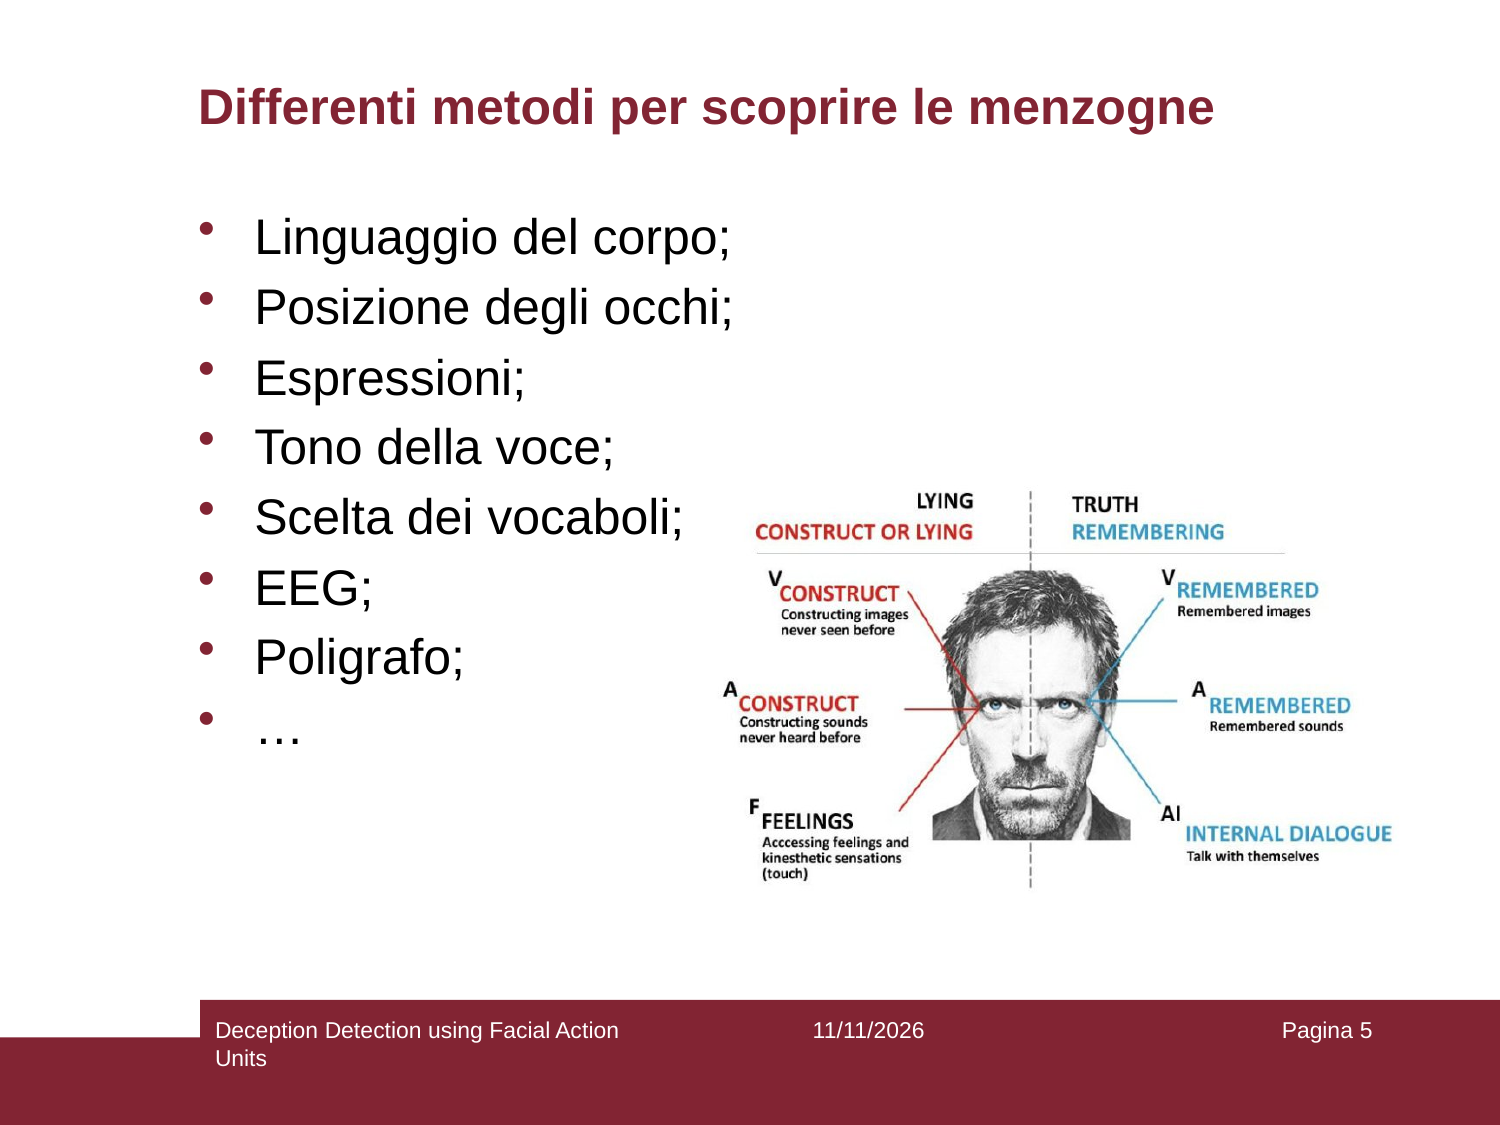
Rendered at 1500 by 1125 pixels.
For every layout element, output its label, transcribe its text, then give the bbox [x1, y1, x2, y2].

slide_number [712, 1008, 1025, 1084]
picture [690, 456, 1408, 917]
title Differenti metodi per scoprire le menzogne [183, 67, 1424, 150]
footer Deception Detection using Facial Action Units [200, 1008, 675, 1084]
list Linguaggio del corpo; Posizione degli occhi; Espressioni; Tono della voce; Scelta dei vocaboli; EEG; Poligrafo; … [183, 197, 1424, 917]
slide_number Pagina 5 [1074, 1008, 1388, 1084]
